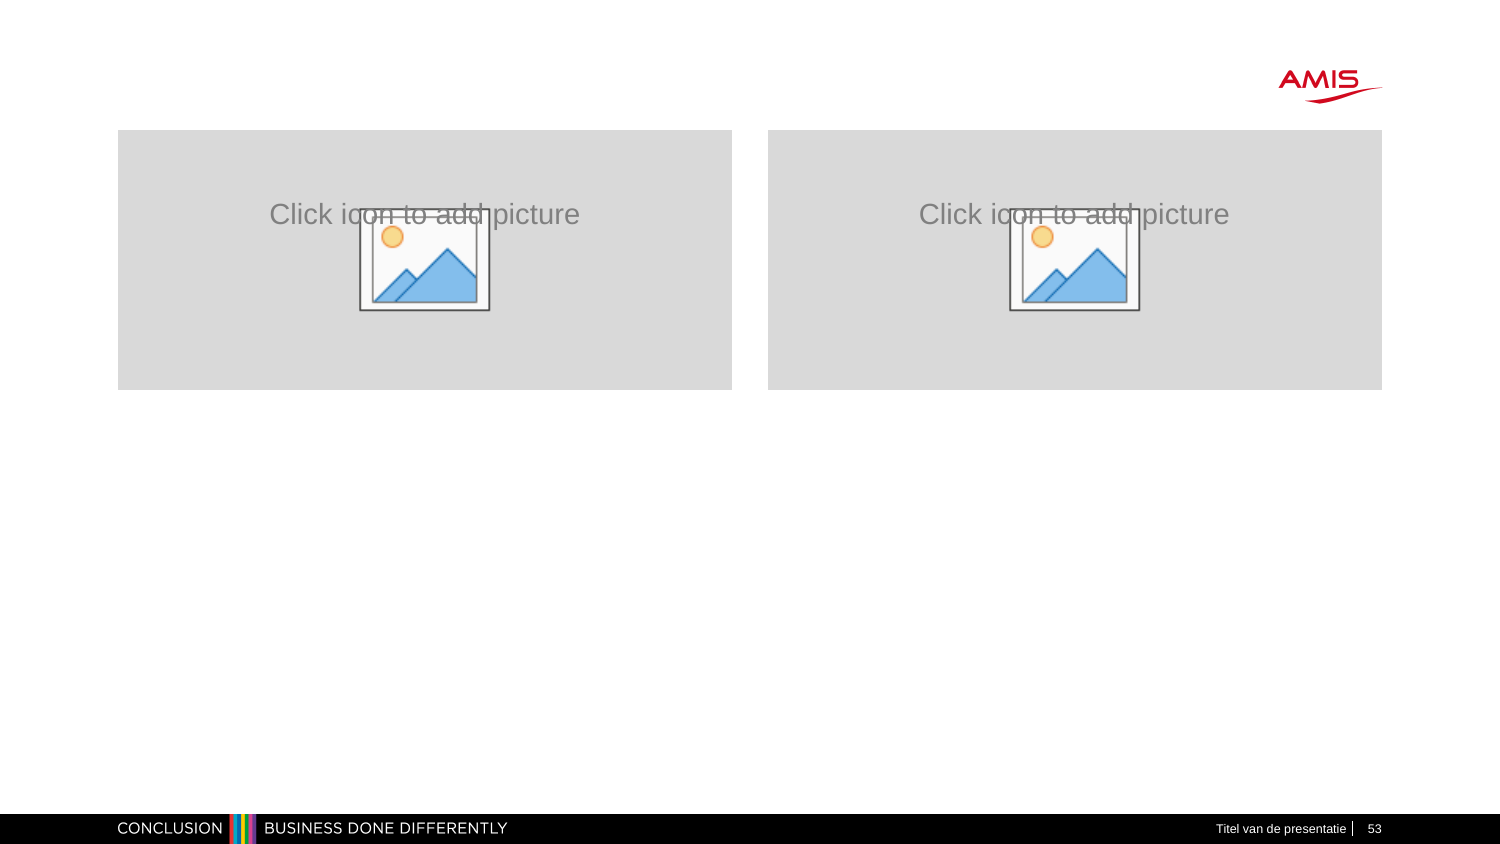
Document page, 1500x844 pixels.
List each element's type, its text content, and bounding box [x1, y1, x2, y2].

picture [118, 129, 733, 390]
picture [0, 814, 236, 844]
footer Titel van de presentatie [814, 820, 1347, 839]
slide_number 53 [1358, 820, 1382, 839]
picture [1181, 58, 1388, 106]
picture [239, 814, 1500, 844]
picture [767, 129, 1382, 390]
